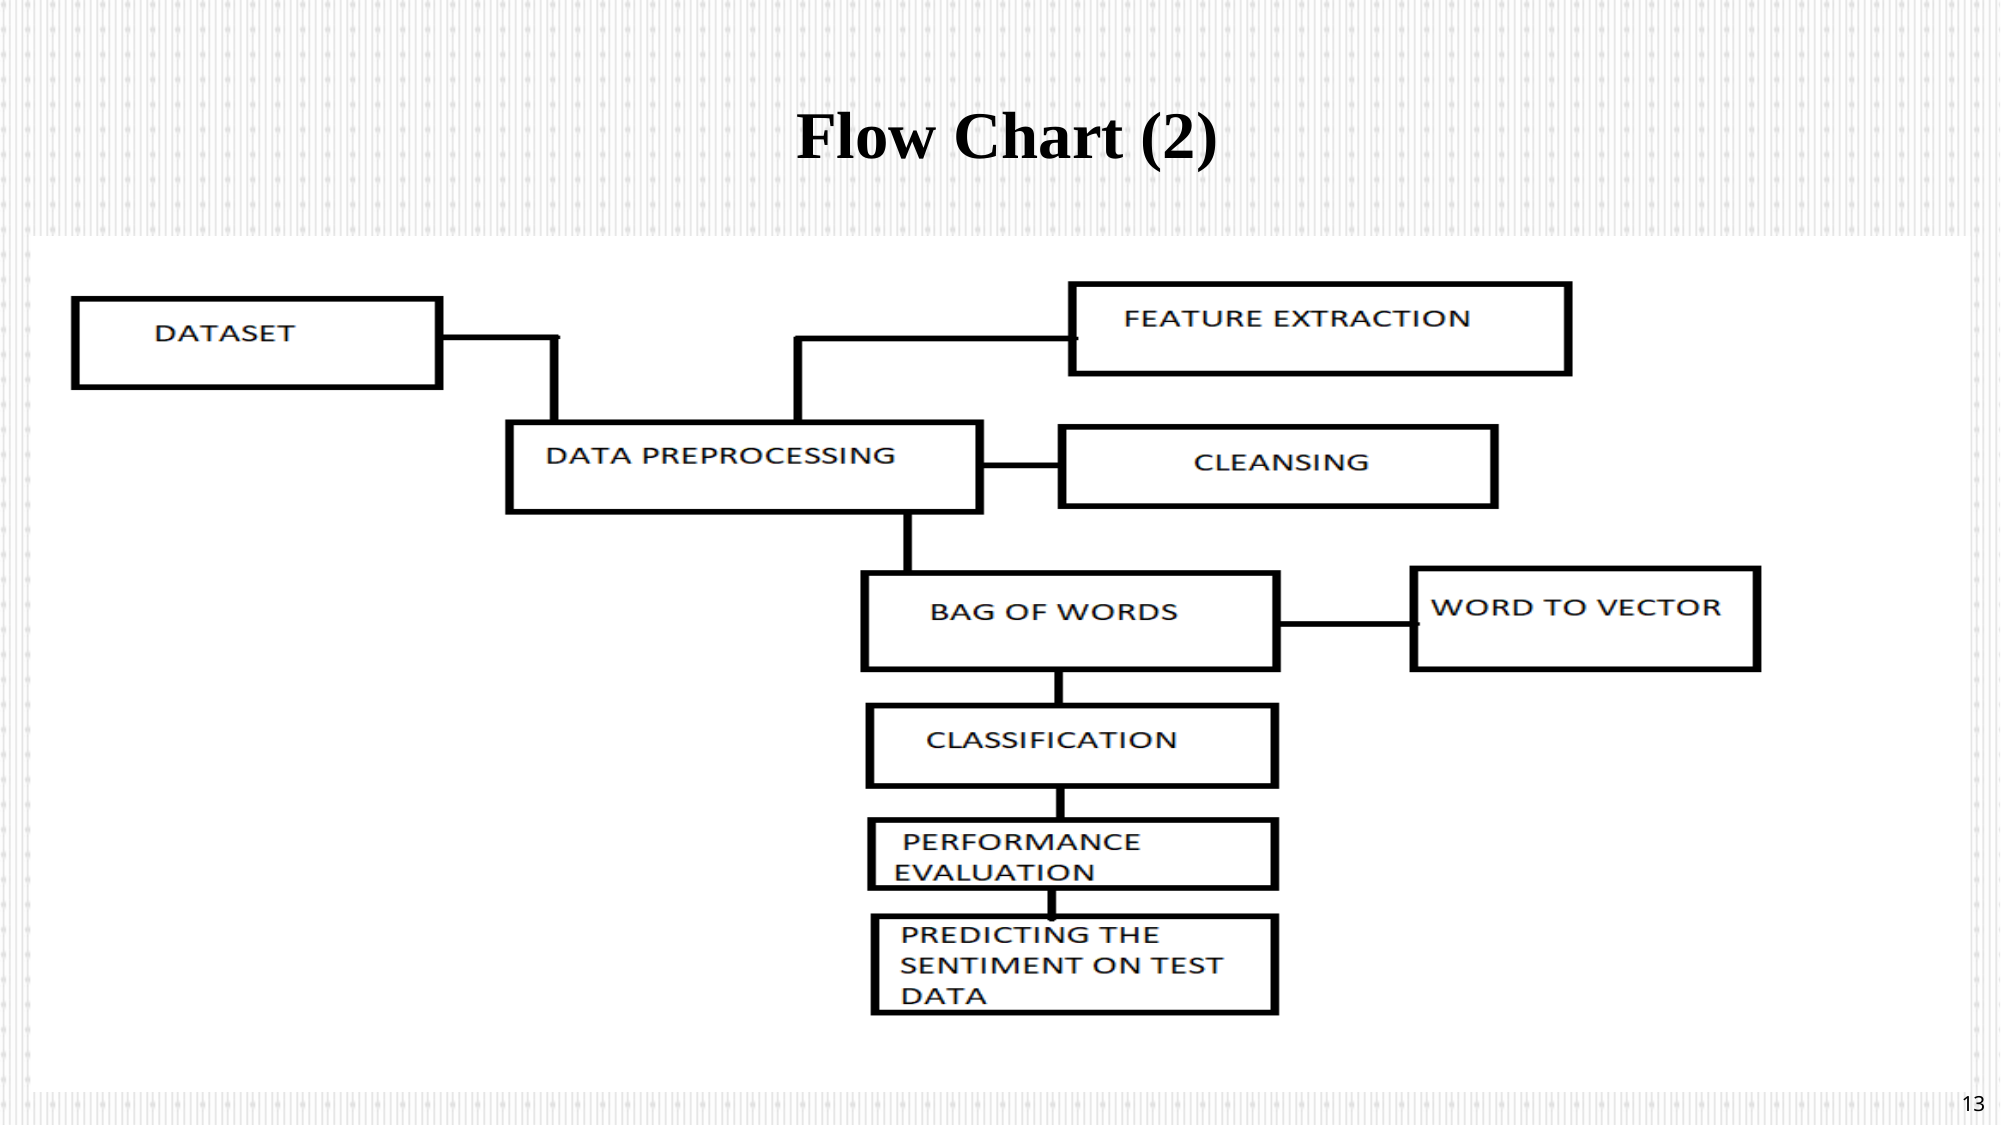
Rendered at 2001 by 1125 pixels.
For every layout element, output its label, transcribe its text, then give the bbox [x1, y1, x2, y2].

picture [30, 236, 1971, 1092]
slide_number 13 [1550, 1065, 2000, 1125]
list Flow Chart (2) [137, 84, 1863, 236]
